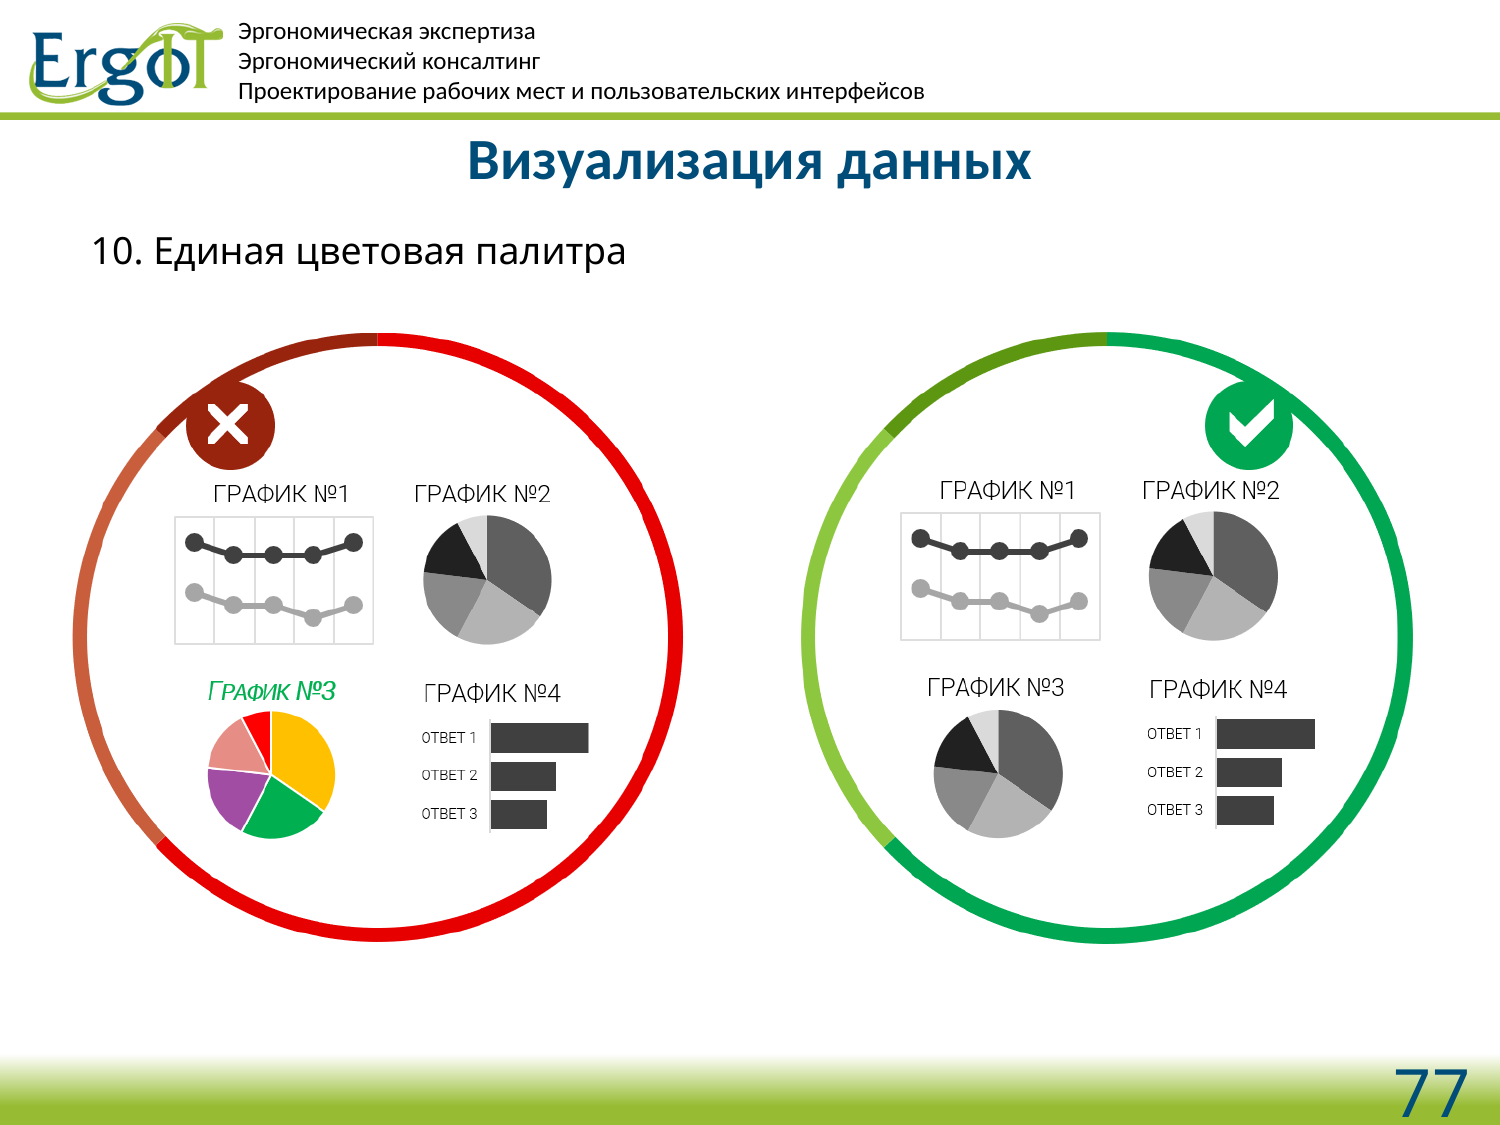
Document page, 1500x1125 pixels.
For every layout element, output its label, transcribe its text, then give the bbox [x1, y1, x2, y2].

text_box Визуализация данных [0, 129, 1500, 199]
picture [29, 23, 223, 106]
picture [49, 286, 1451, 986]
text_box [0, 1053, 1500, 1125]
text_box 10. Единая цветовая палитра [75, 219, 643, 280]
text_box Эргономическая экспертиза Эргономический консалтинг Проектирование рабочих мест и пользовательских интерфейсов [223, 7, 1365, 110]
slide_number 77 [1135, 1066, 1486, 1125]
